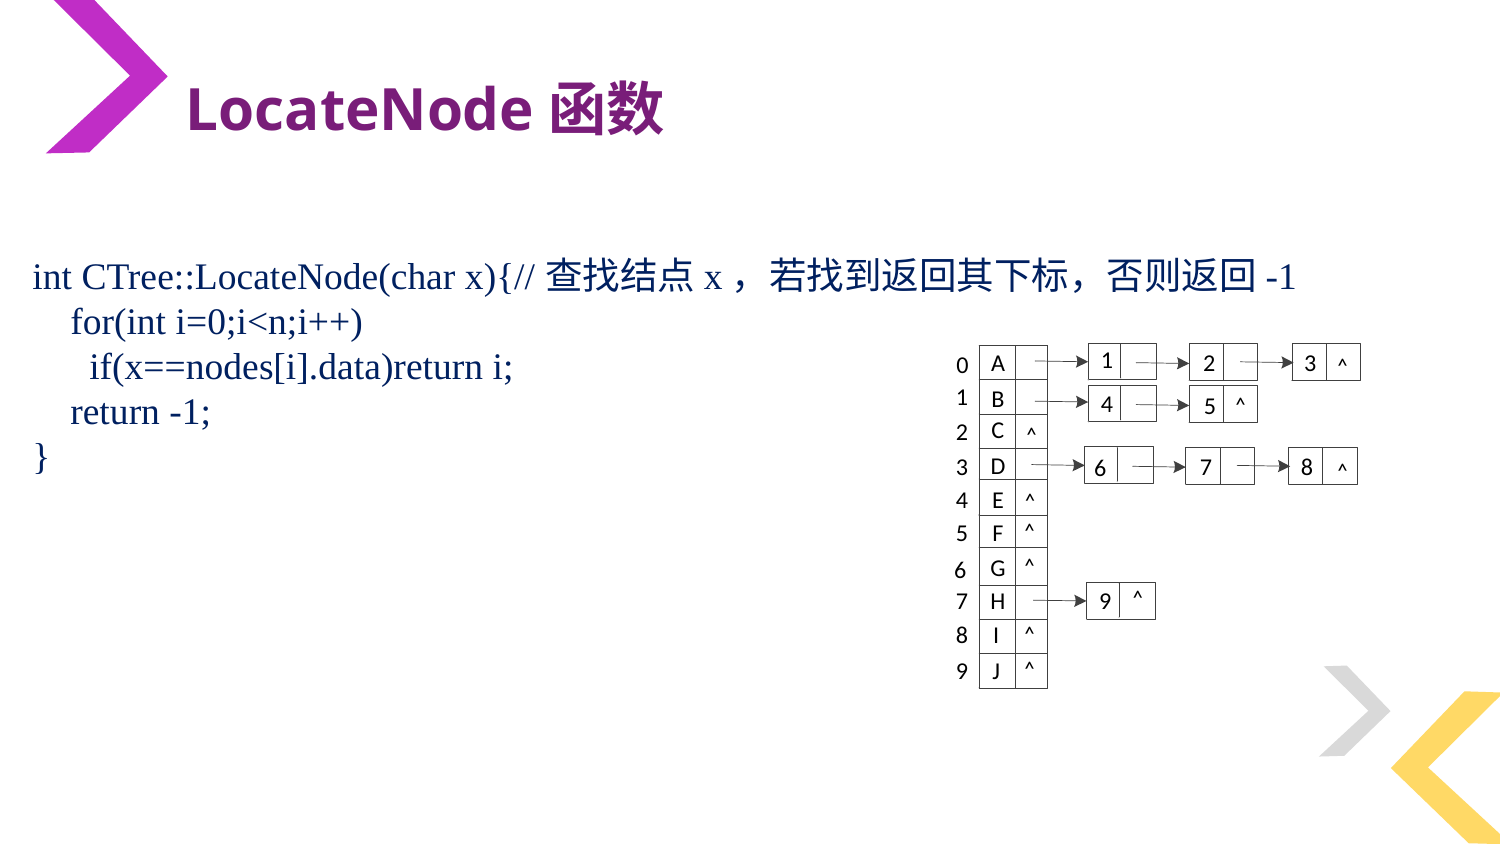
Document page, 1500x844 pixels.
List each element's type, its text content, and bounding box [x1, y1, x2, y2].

text_box LocateNode函数 [171, 72, 1058, 151]
picture [950, 339, 1365, 692]
text_box int CTree::LocateNode(char x){//查找结点x，若找到返回其下标，否则返回-1 for(int i=0;i<n;i++) if(x==nodes[i].data)return i; return -1; } [17, 244, 1365, 485]
